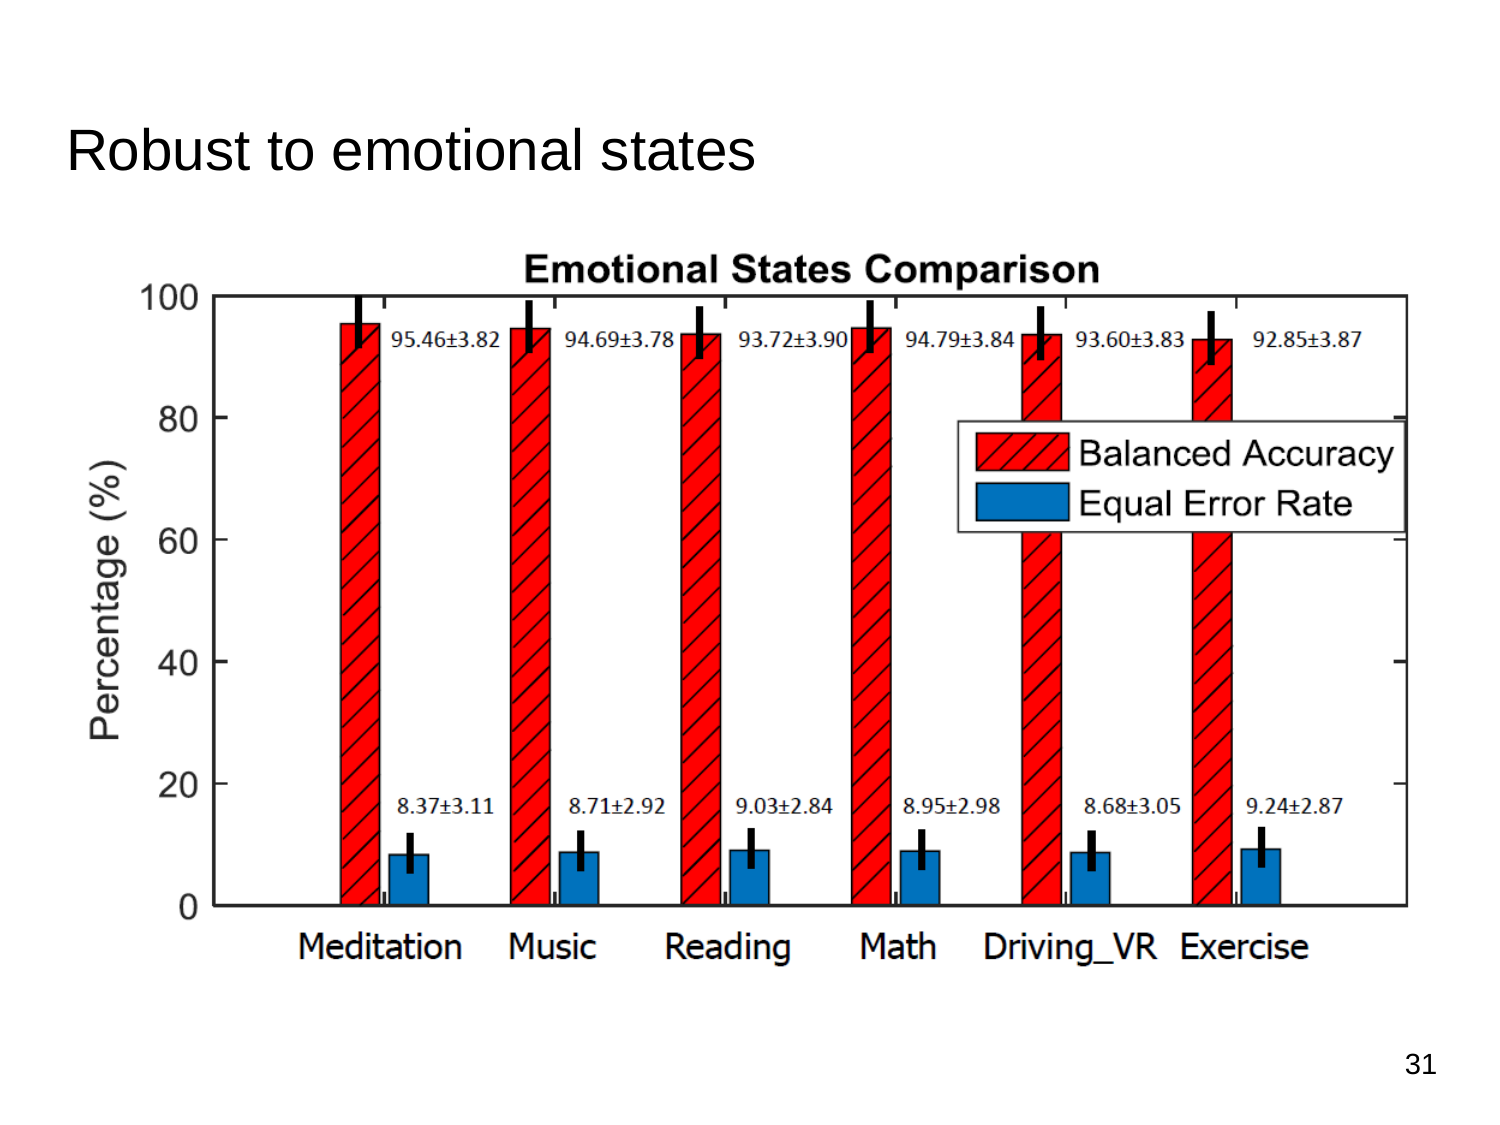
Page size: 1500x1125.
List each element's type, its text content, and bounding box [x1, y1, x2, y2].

title Robust to emotional states [51, 97, 1449, 223]
slide_number 31 [1389, 1019, 1480, 1106]
picture [62, 251, 1450, 971]
